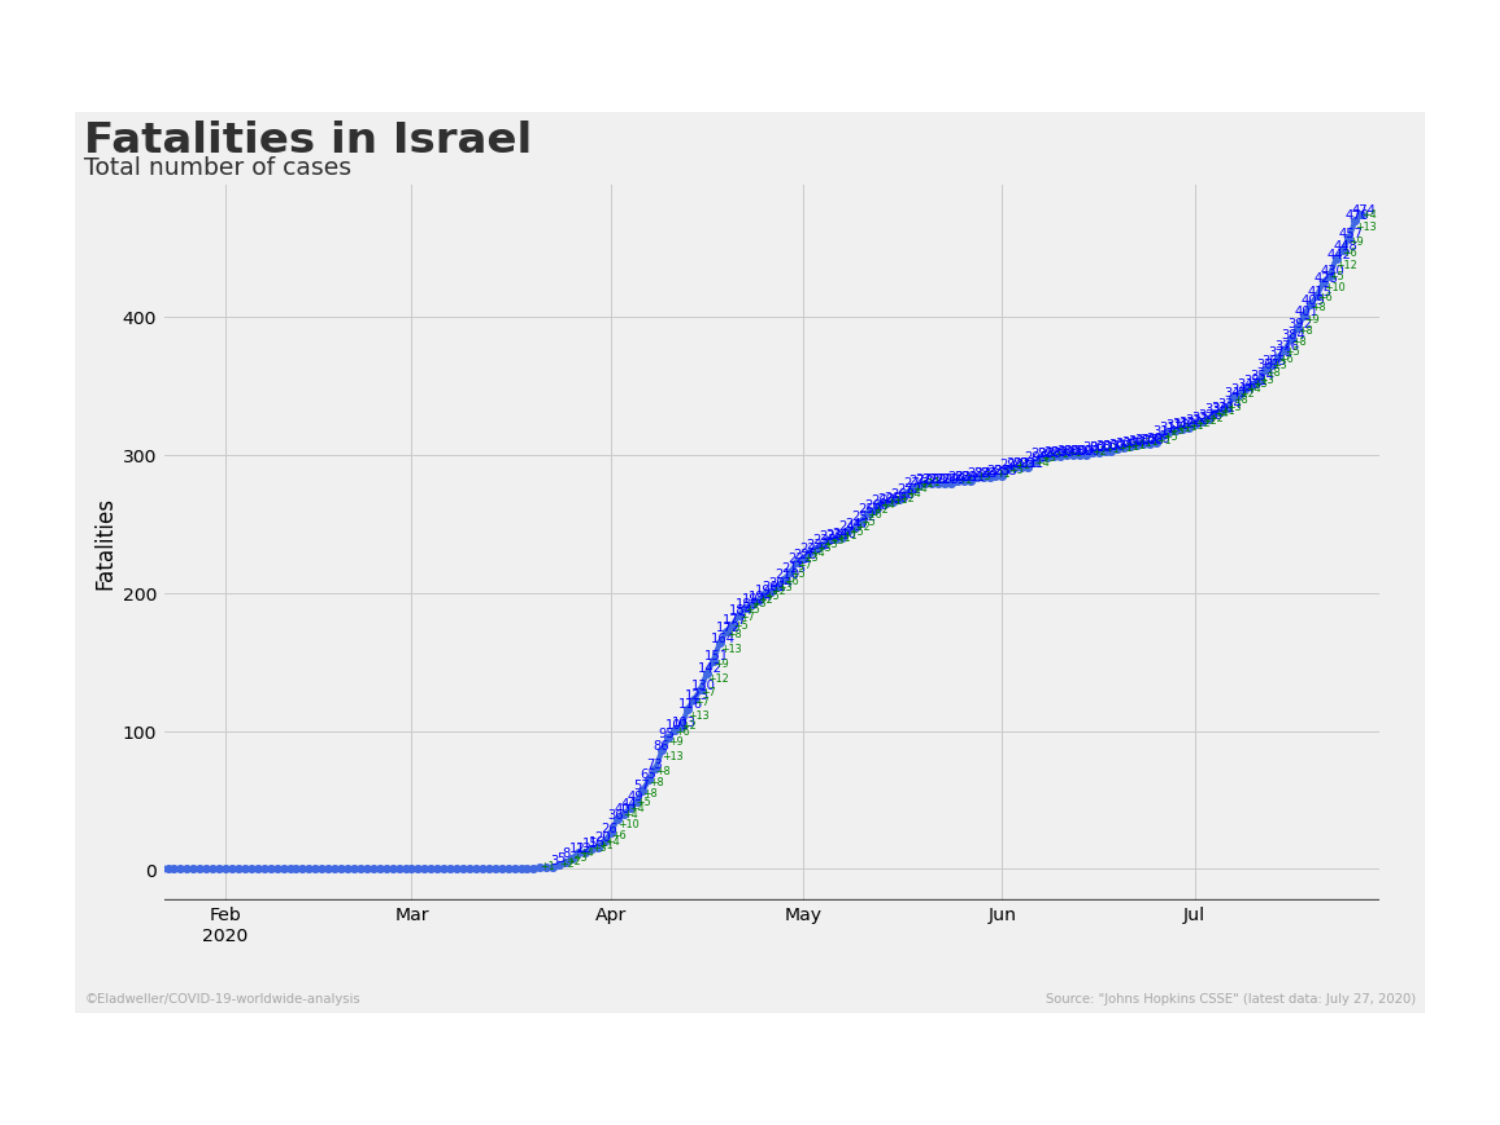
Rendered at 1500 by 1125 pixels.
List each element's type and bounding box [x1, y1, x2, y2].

picture [74, 112, 1426, 1013]
